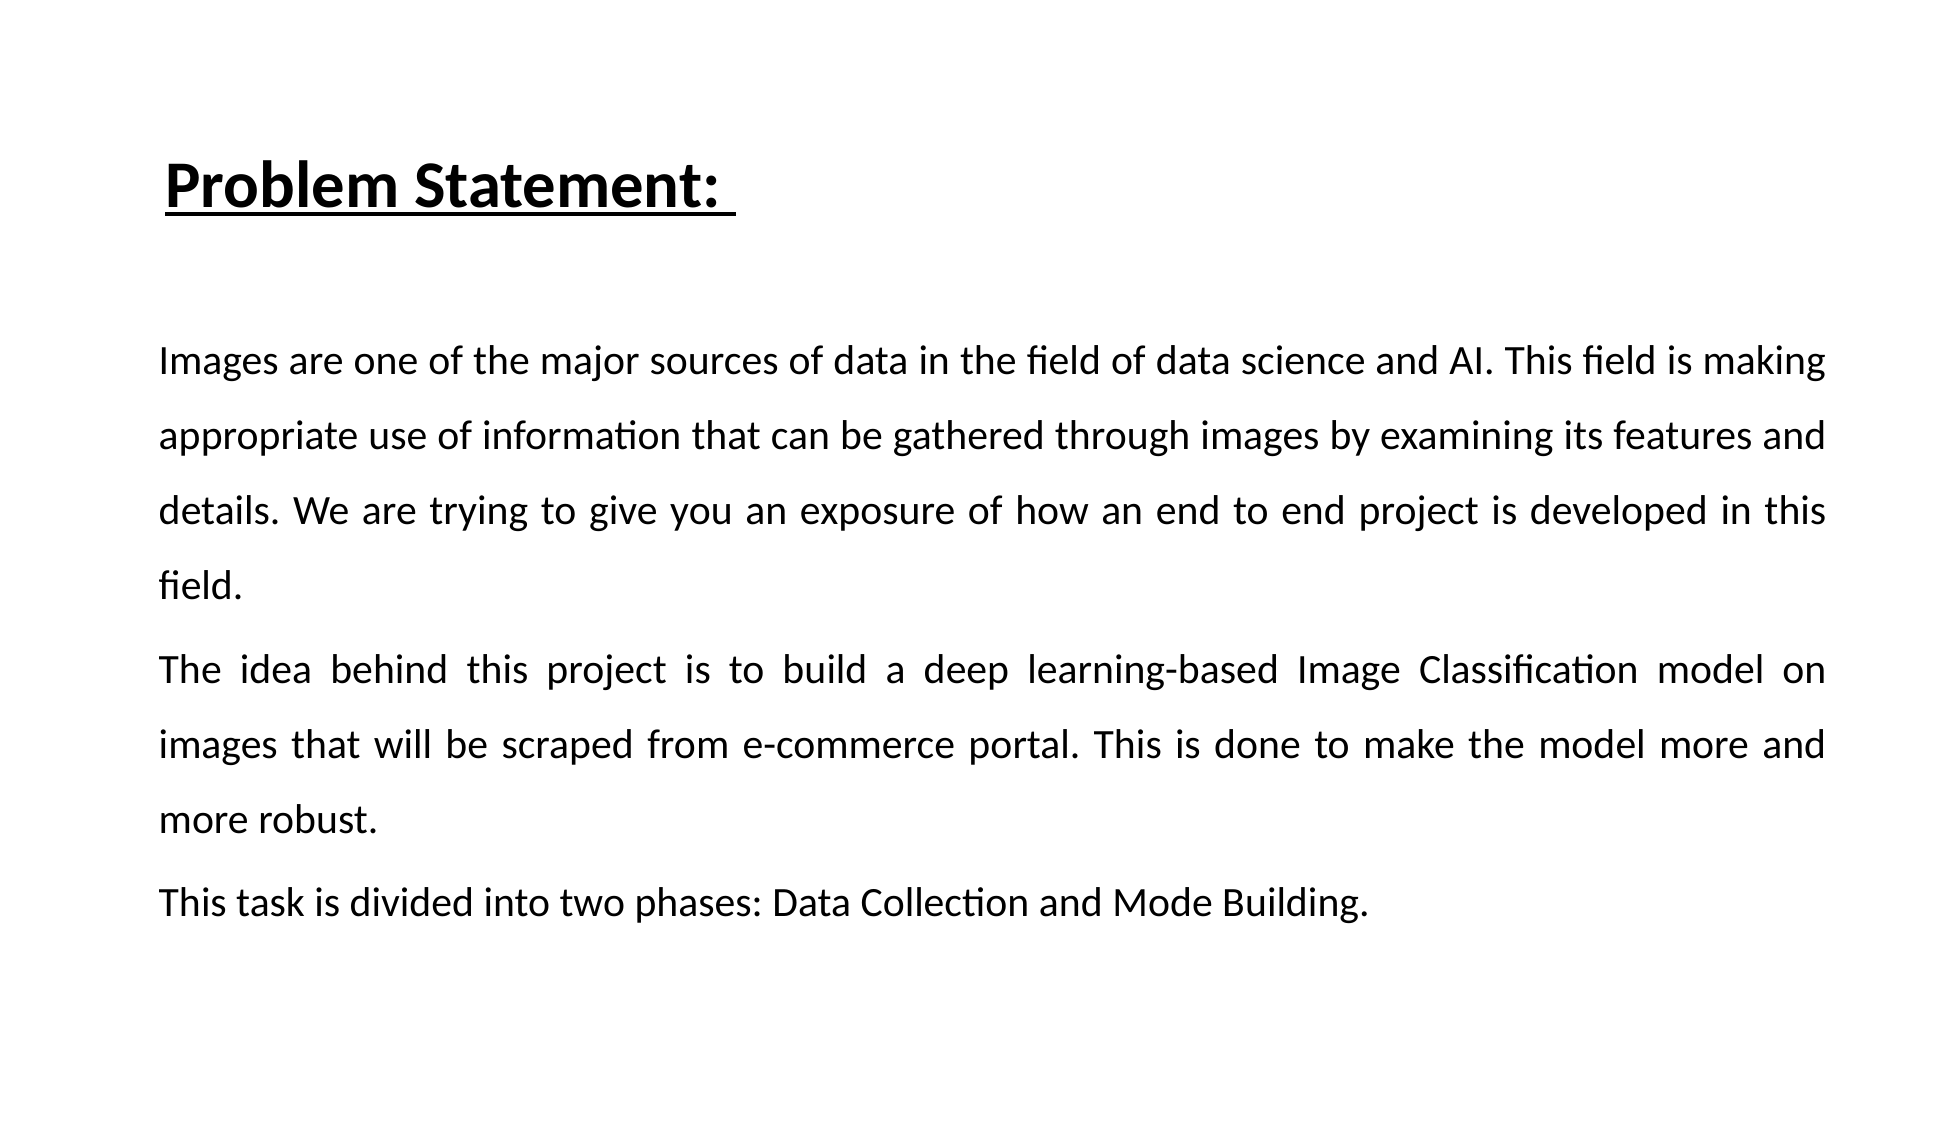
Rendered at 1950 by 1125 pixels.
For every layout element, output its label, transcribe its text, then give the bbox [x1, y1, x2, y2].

list Images are one of the major sources of data in the field of data science and AI. This field is making appropriate use of information that can be gathered through images by examining its features and details. We are trying to give you an exposure of how an end to end project is developed in this field. The idea behind this project is to build a deep learning-based Image Classification model on images that will be scraped from e-commerce portal. This is done to make the model more and more robust. This task is divided into two phases: Data Collection and Mode Building. [87, 299, 1843, 1043]
title Problem Statement: [150, 87, 1905, 275]
